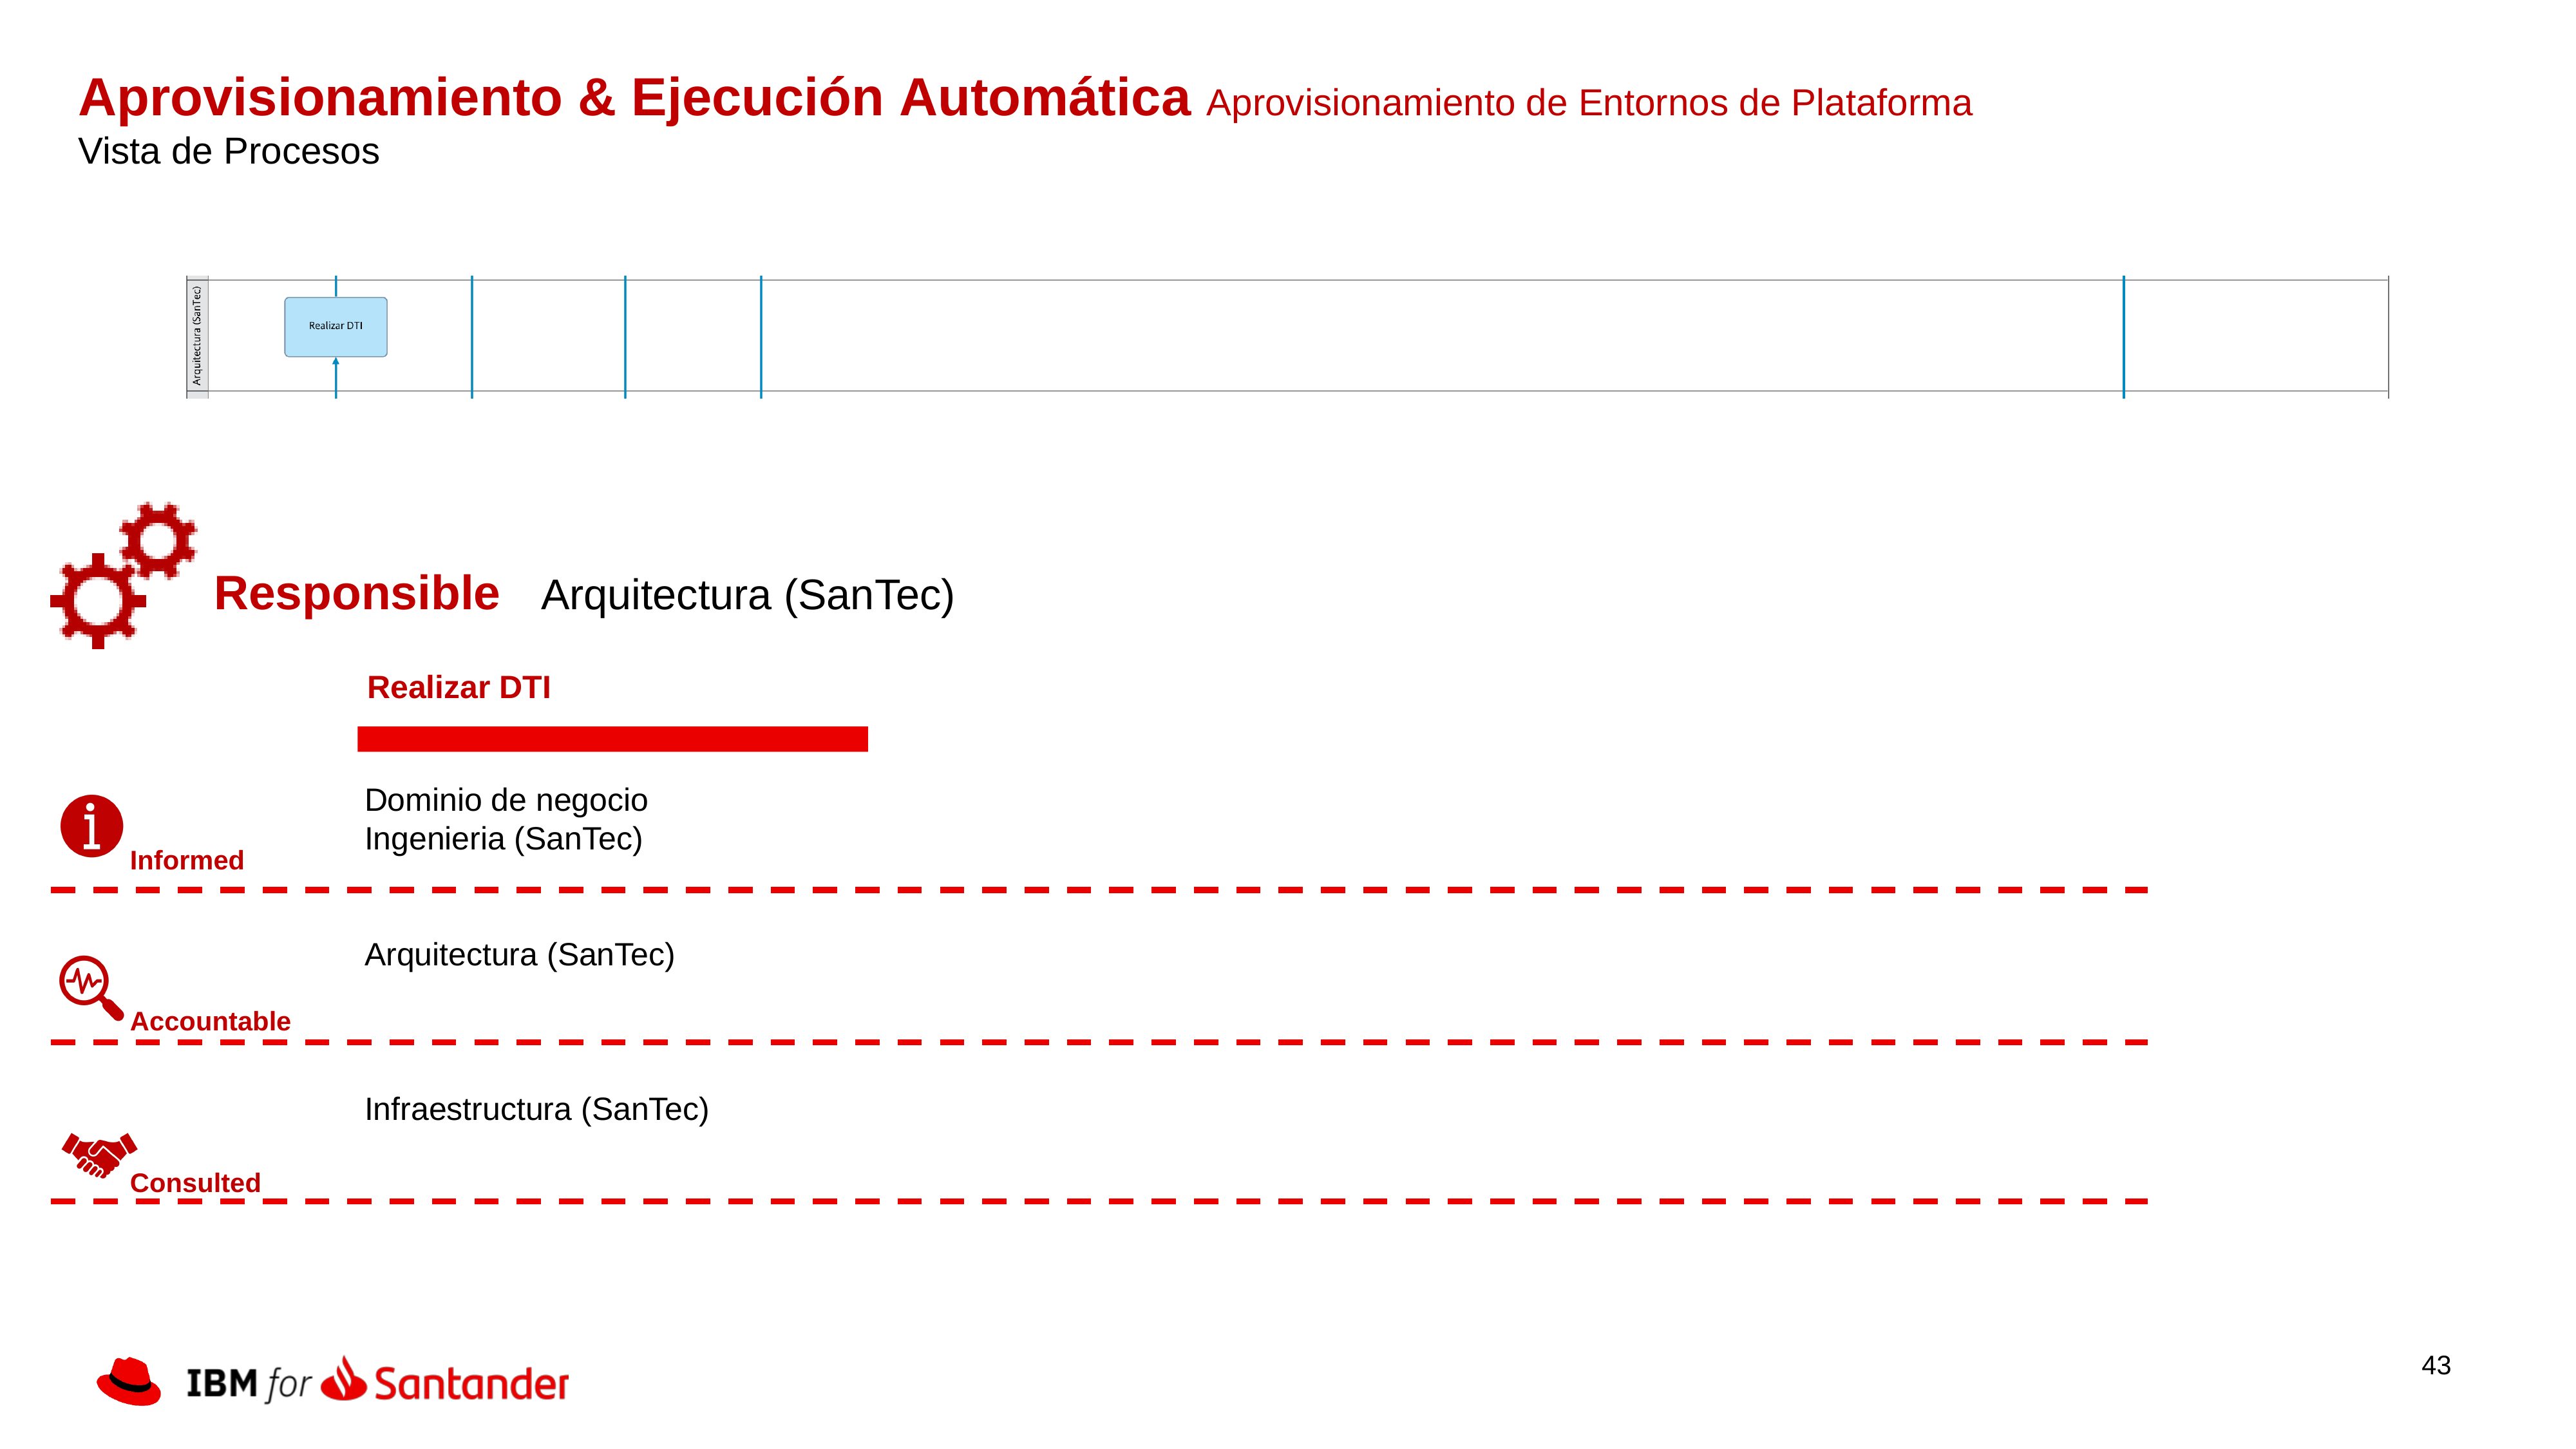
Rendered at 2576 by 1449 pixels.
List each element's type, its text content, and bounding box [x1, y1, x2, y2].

text_box Dominio de negocio Ingenieria (SanTec) Arquitectura (SanTec) Infraestructura (SanTec) [355, 774, 952, 890]
text_box Responsible Arquitectura (SanTec) [220, 556, 1104, 624]
text_box Informed Accountable Consulted [120, 1043, 316, 1201]
picture [57, 1113, 142, 1198]
text_box Dominio de negocio Ingenieria (SanTec) Arquitectura (SanTec) Infraestructura (SanTec) [355, 1043, 952, 1132]
text_box Aprovisionamiento & Ejecución Automática Aprovisionamiento de Entornos de Plataforma Vista de Procesos [68, 57, 2458, 267]
picture [762, 276, 2122, 399]
picture [53, 949, 131, 1028]
text_box [357, 726, 869, 752]
picture [185, 276, 471, 399]
text_box Informed Accountable Consulted [120, 838, 316, 890]
picture [2126, 276, 2391, 399]
picture [97, 1357, 161, 1406]
text_box Realizar DTI [357, 661, 889, 710]
picture [627, 276, 760, 399]
picture [473, 276, 624, 399]
picture [26, 481, 220, 674]
text_box Informed Accountable Consulted [120, 891, 316, 1042]
picture [52, 786, 131, 866]
text_box Dominio de negocio Ingenieria (SanTec) Arquitectura (SanTec) Infraestructura (SanTec) [355, 891, 952, 1042]
